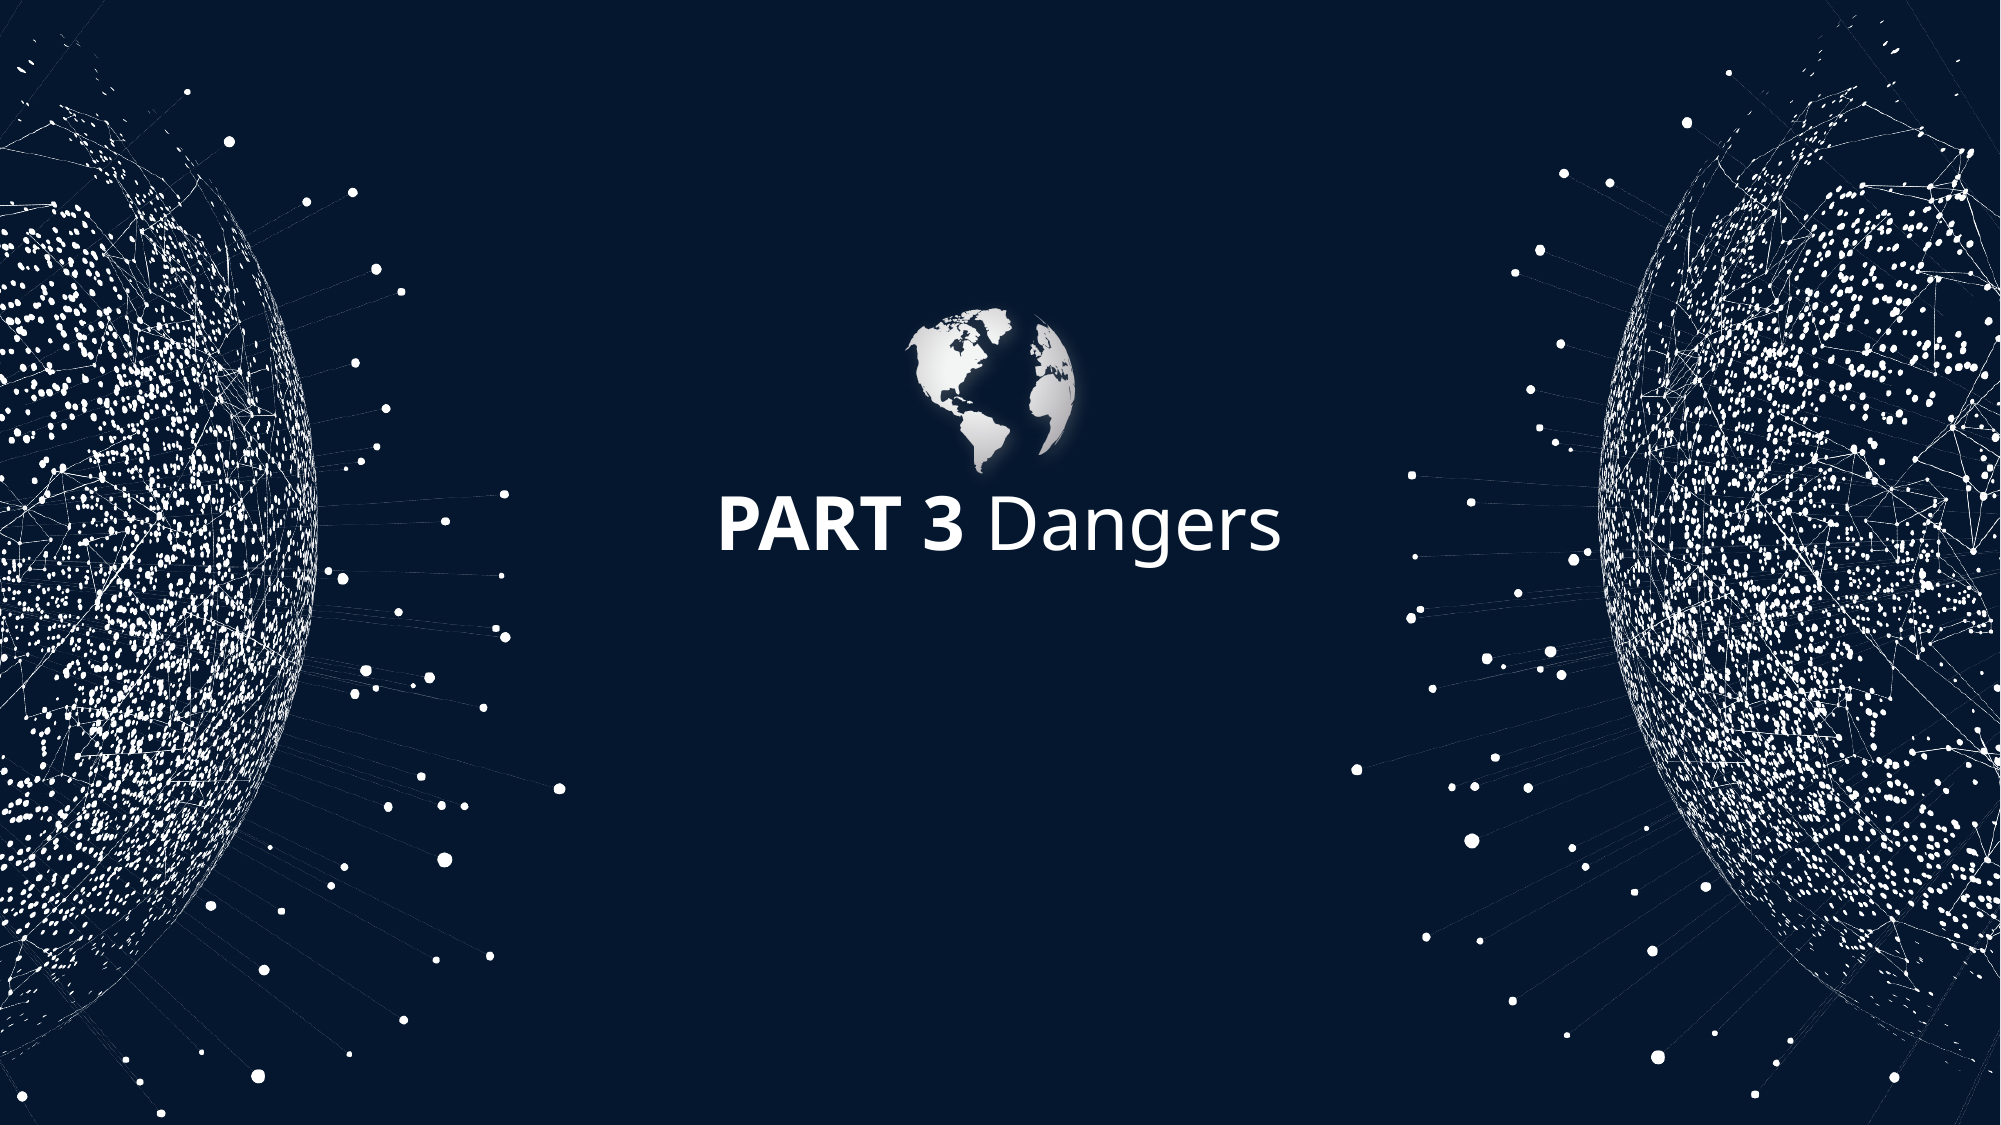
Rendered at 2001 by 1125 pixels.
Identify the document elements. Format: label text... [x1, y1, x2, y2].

picture [0, 0, 2001, 1125]
text_box PART 3 Dangers [534, 433, 1422, 699]
